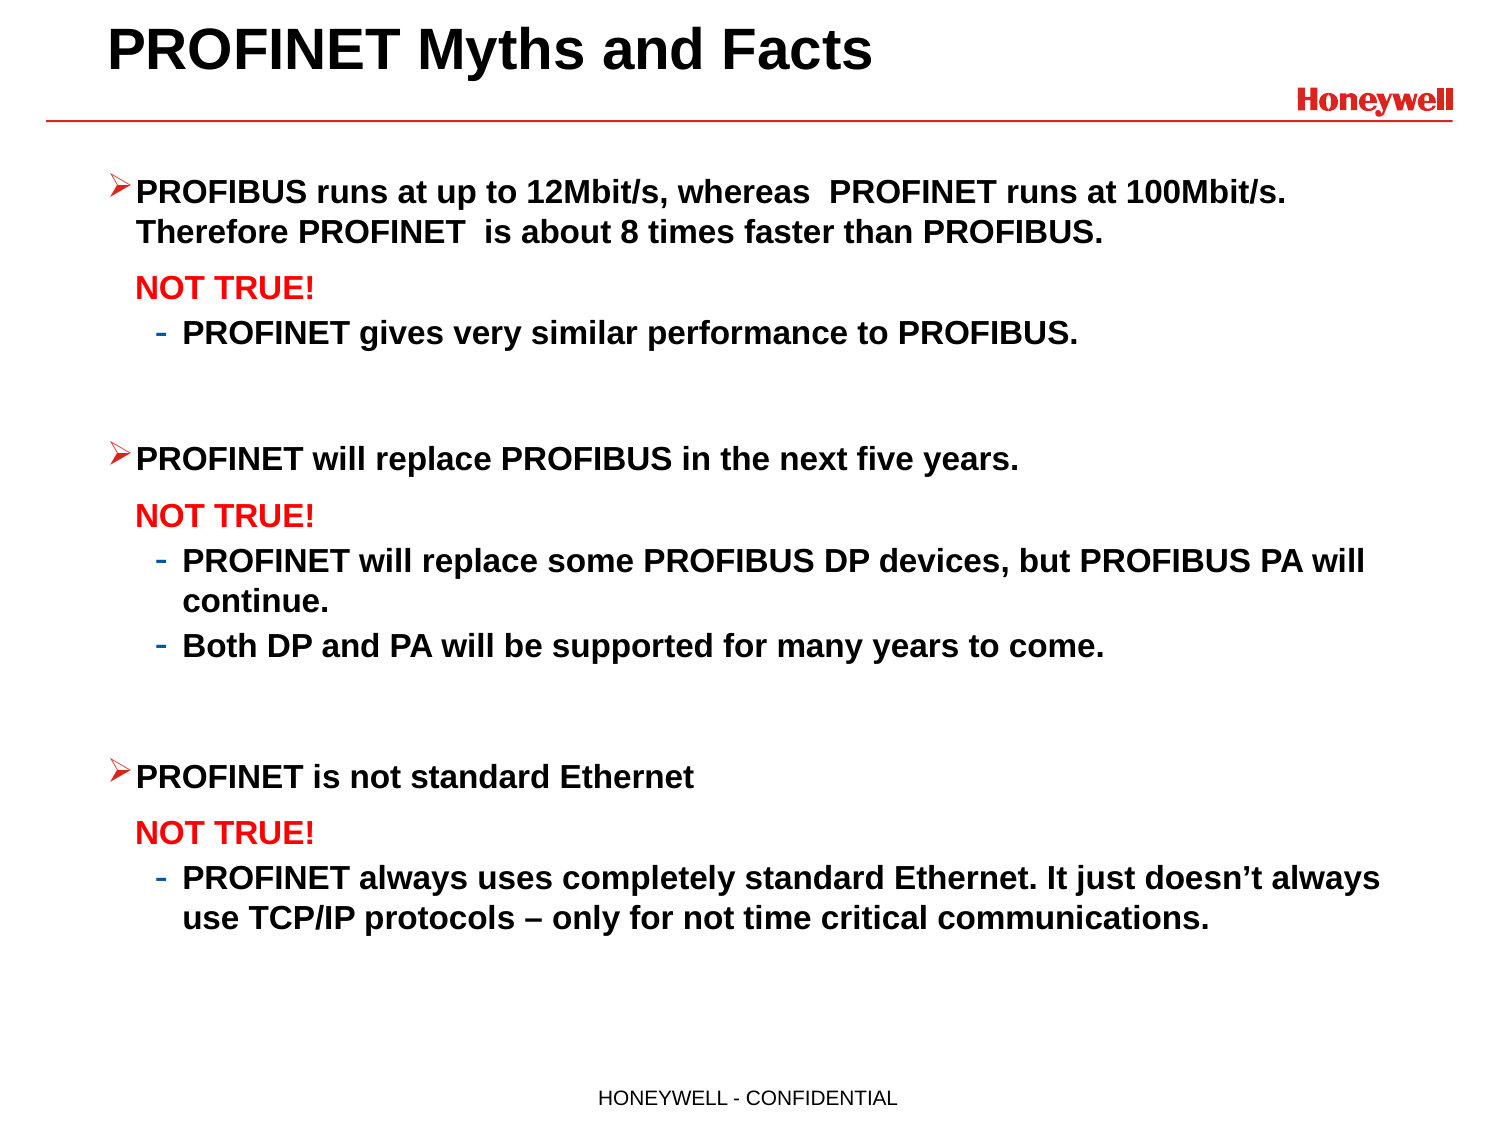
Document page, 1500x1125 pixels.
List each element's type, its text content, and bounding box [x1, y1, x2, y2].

title PROFINET Myths and Facts [91, 16, 1405, 95]
list PROFIBUS runs at up to 12Mbit/s, whereas PROFINET runs at 100Mbit/s. Therefore PROFINET is about 8 times faster than PROFIBUS. NOT TRUE! PROFINET gives very similar performance to PROFIBUS. PROFINET will replace PROFIBUS in the next five years. NOT TRUE! PROFINET will replace some PROFIBUS DP devices, but PROFIBUS PA will continue. Both DP and PA will be supported for many years to come. PROFINET is not standard Ethernet NOT TRUE! PROFINET always uses completely standard Ethernet. It just doesn’t always use TCP/IP protocols – only for not time critical communications. [91, 162, 1405, 989]
